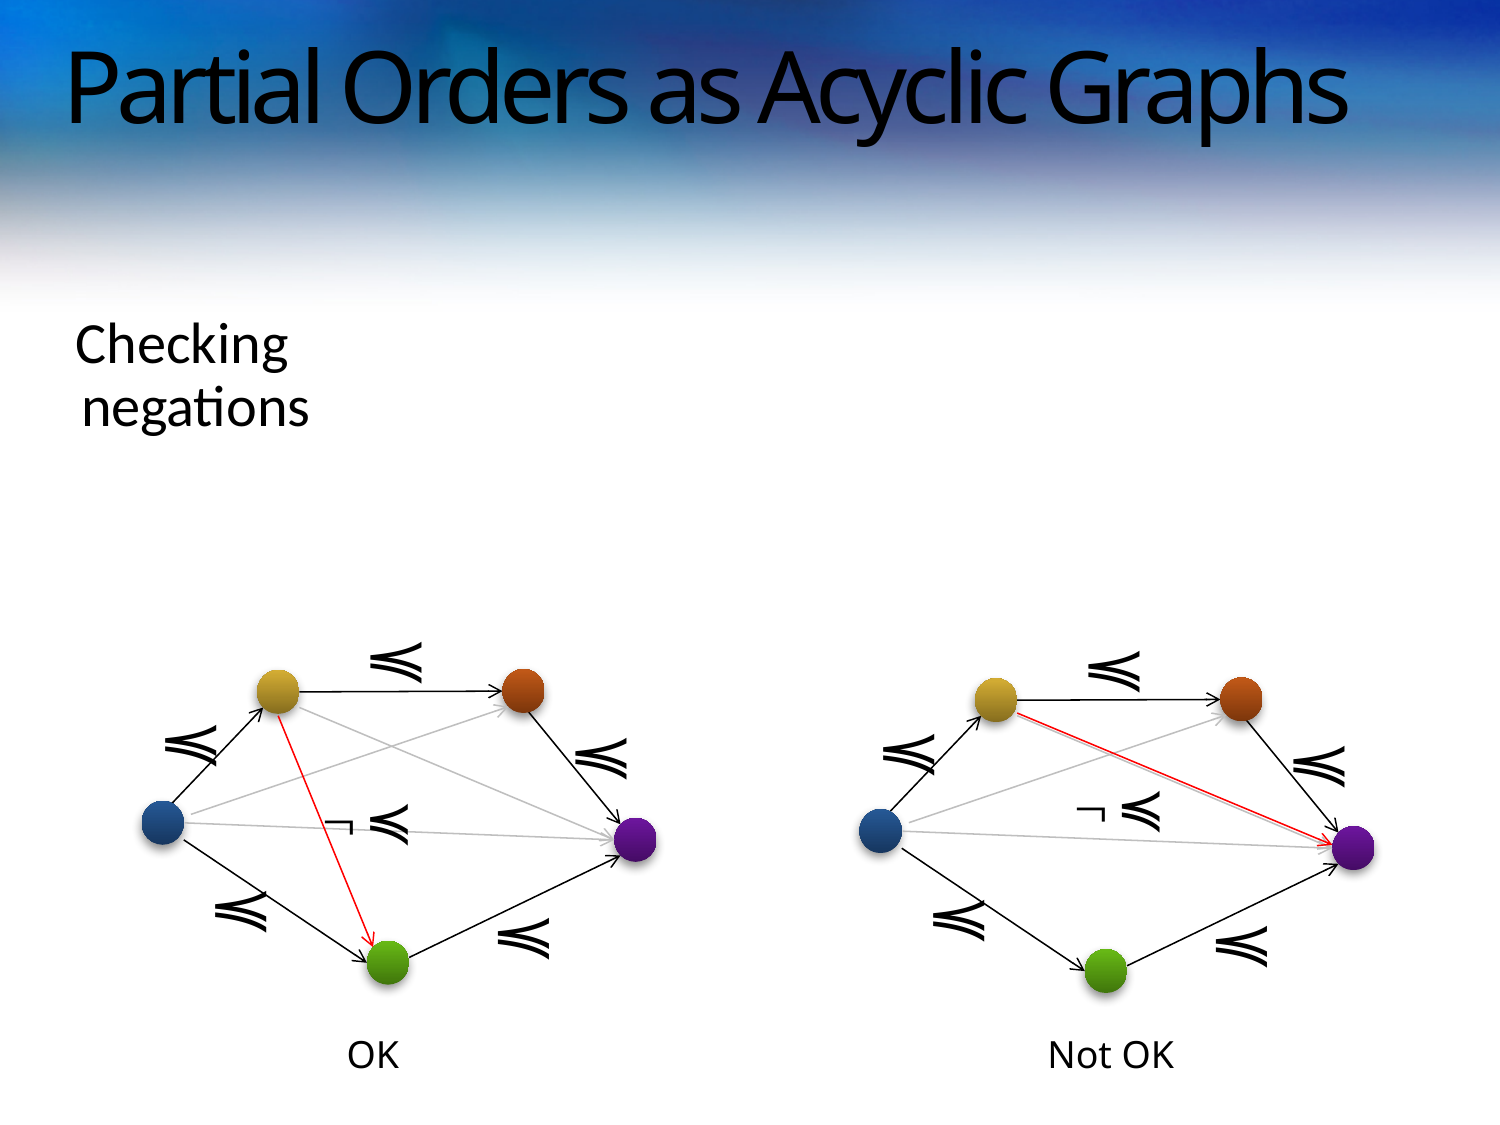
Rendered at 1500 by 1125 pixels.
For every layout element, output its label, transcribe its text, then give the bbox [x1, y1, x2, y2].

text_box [141, 631, 657, 985]
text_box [277, 715, 374, 948]
text_box OK [331, 1023, 415, 1084]
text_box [859, 639, 1375, 994]
picture [0, 0, 1500, 1125]
title Partial Orders as Acyclic Graphs [62, 37, 1438, 148]
text_box Not OK [1032, 1023, 1190, 1084]
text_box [1016, 712, 1333, 846]
